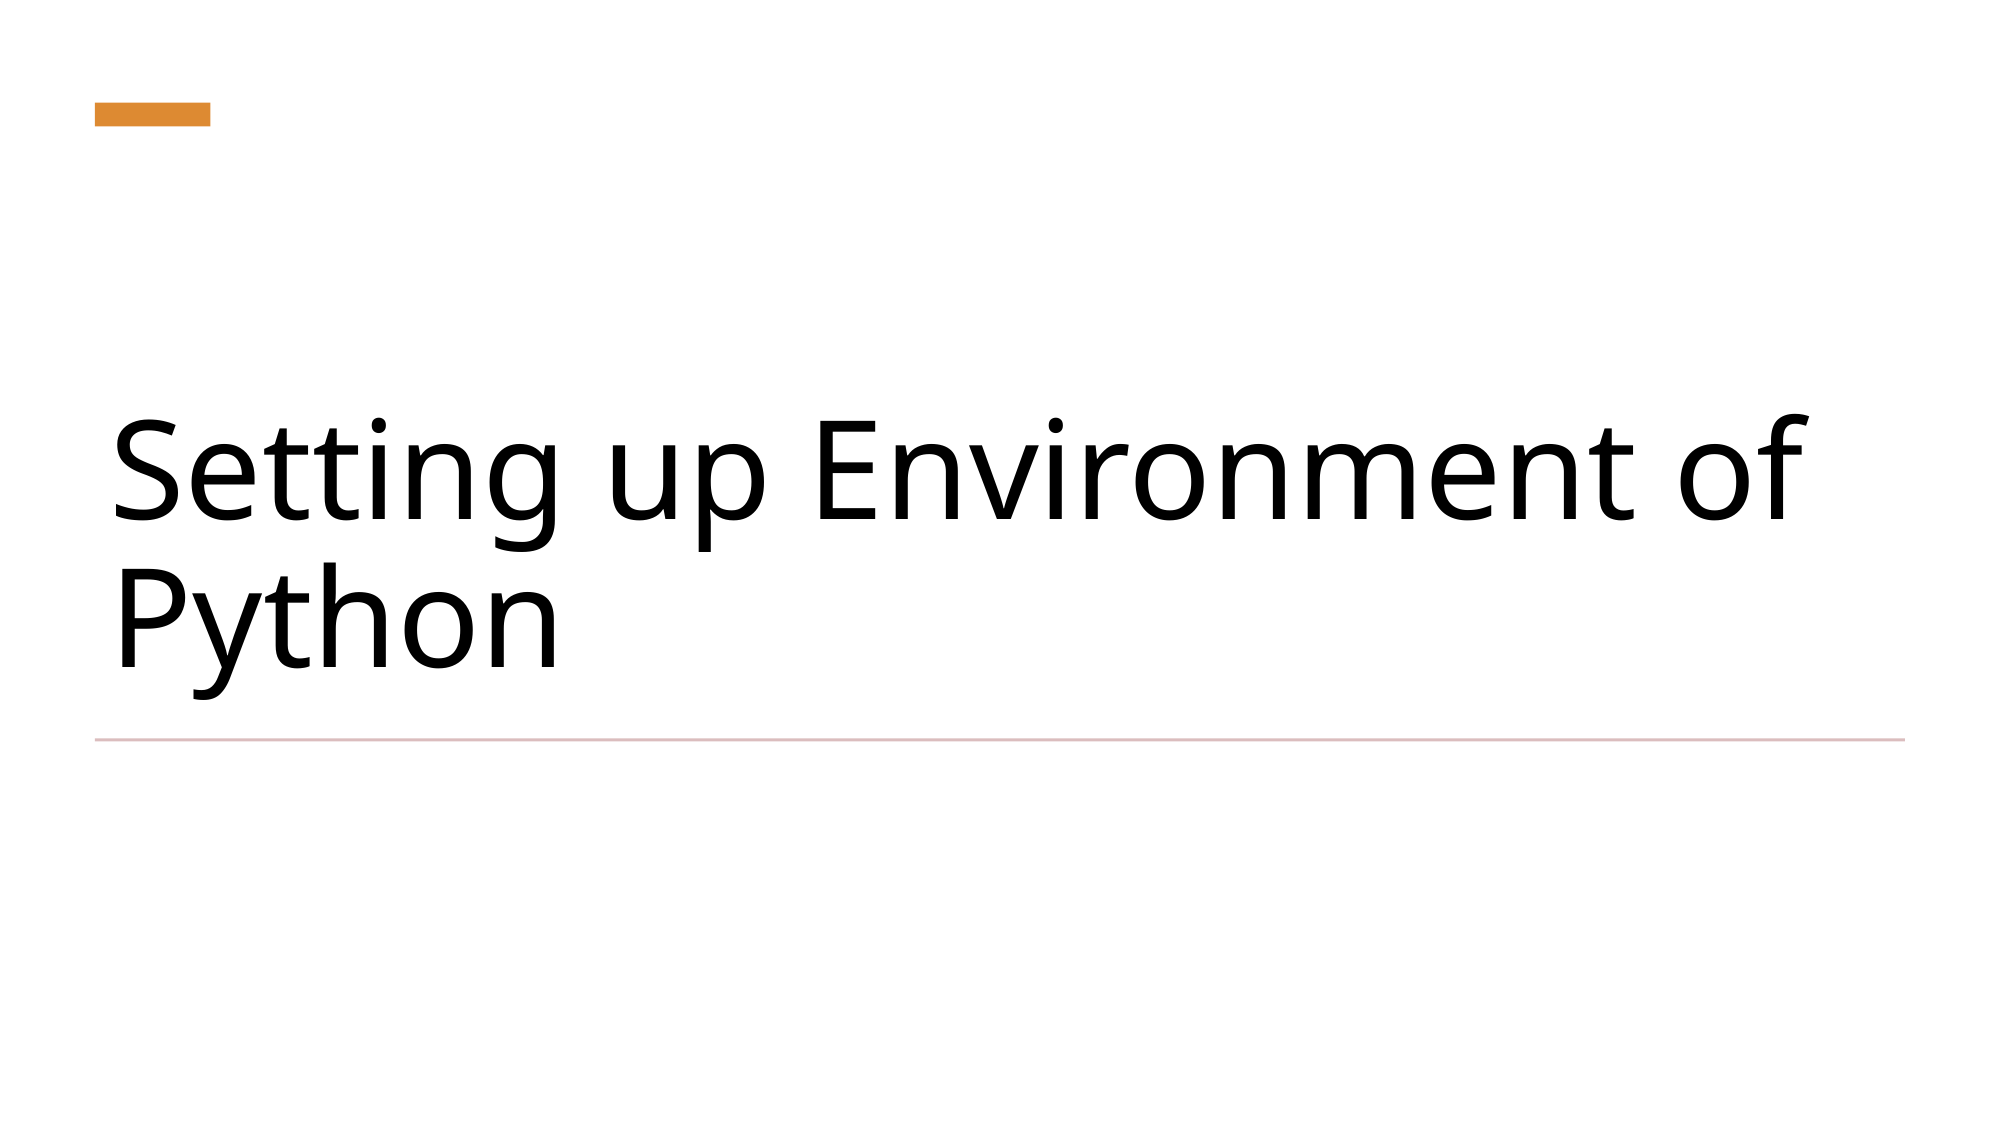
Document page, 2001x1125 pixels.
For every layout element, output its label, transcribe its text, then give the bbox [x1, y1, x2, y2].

title Setting up Environment of Python [94, 184, 1905, 705]
